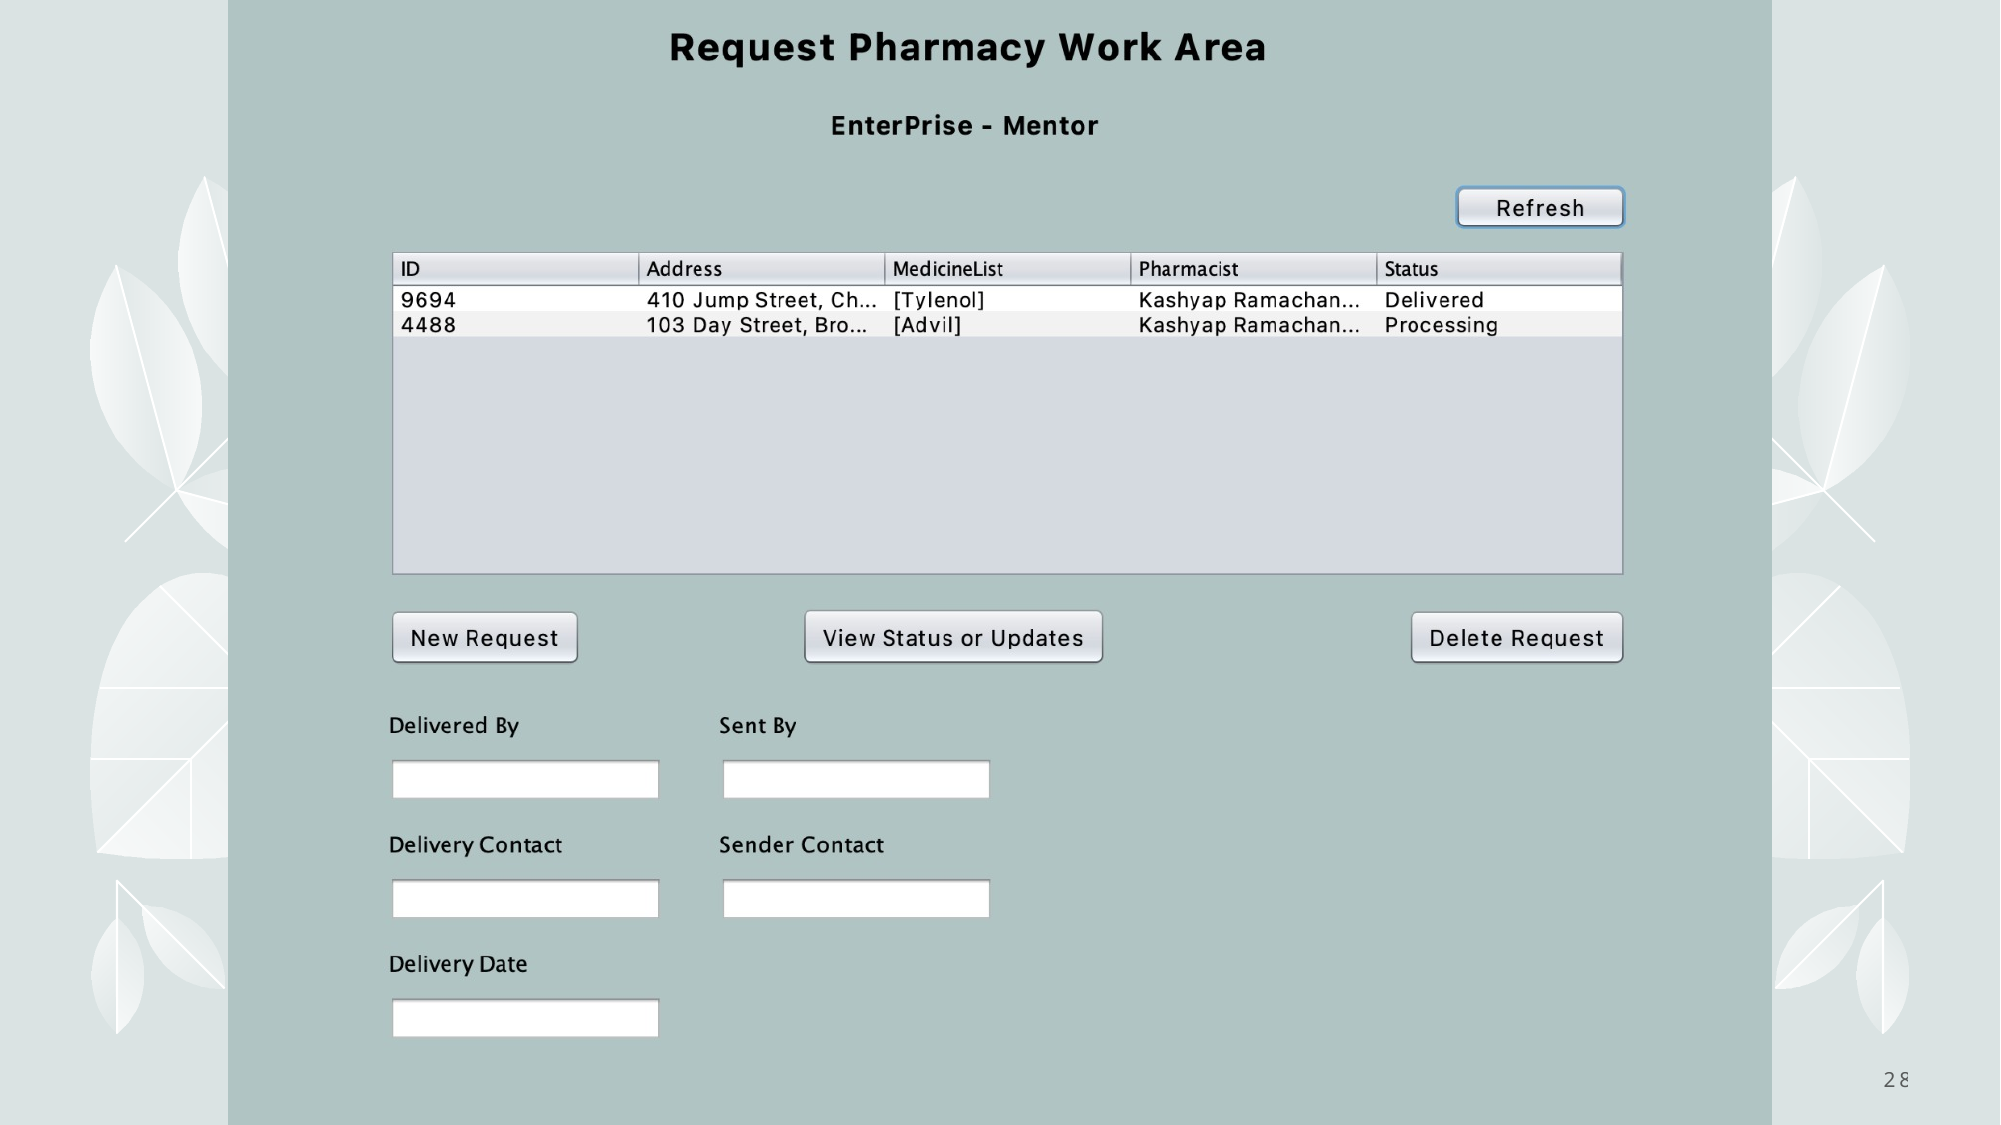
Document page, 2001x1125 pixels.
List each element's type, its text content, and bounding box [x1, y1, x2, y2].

picture [227, 0, 1773, 1125]
slide_number 28 [1773, 1042, 1927, 1119]
